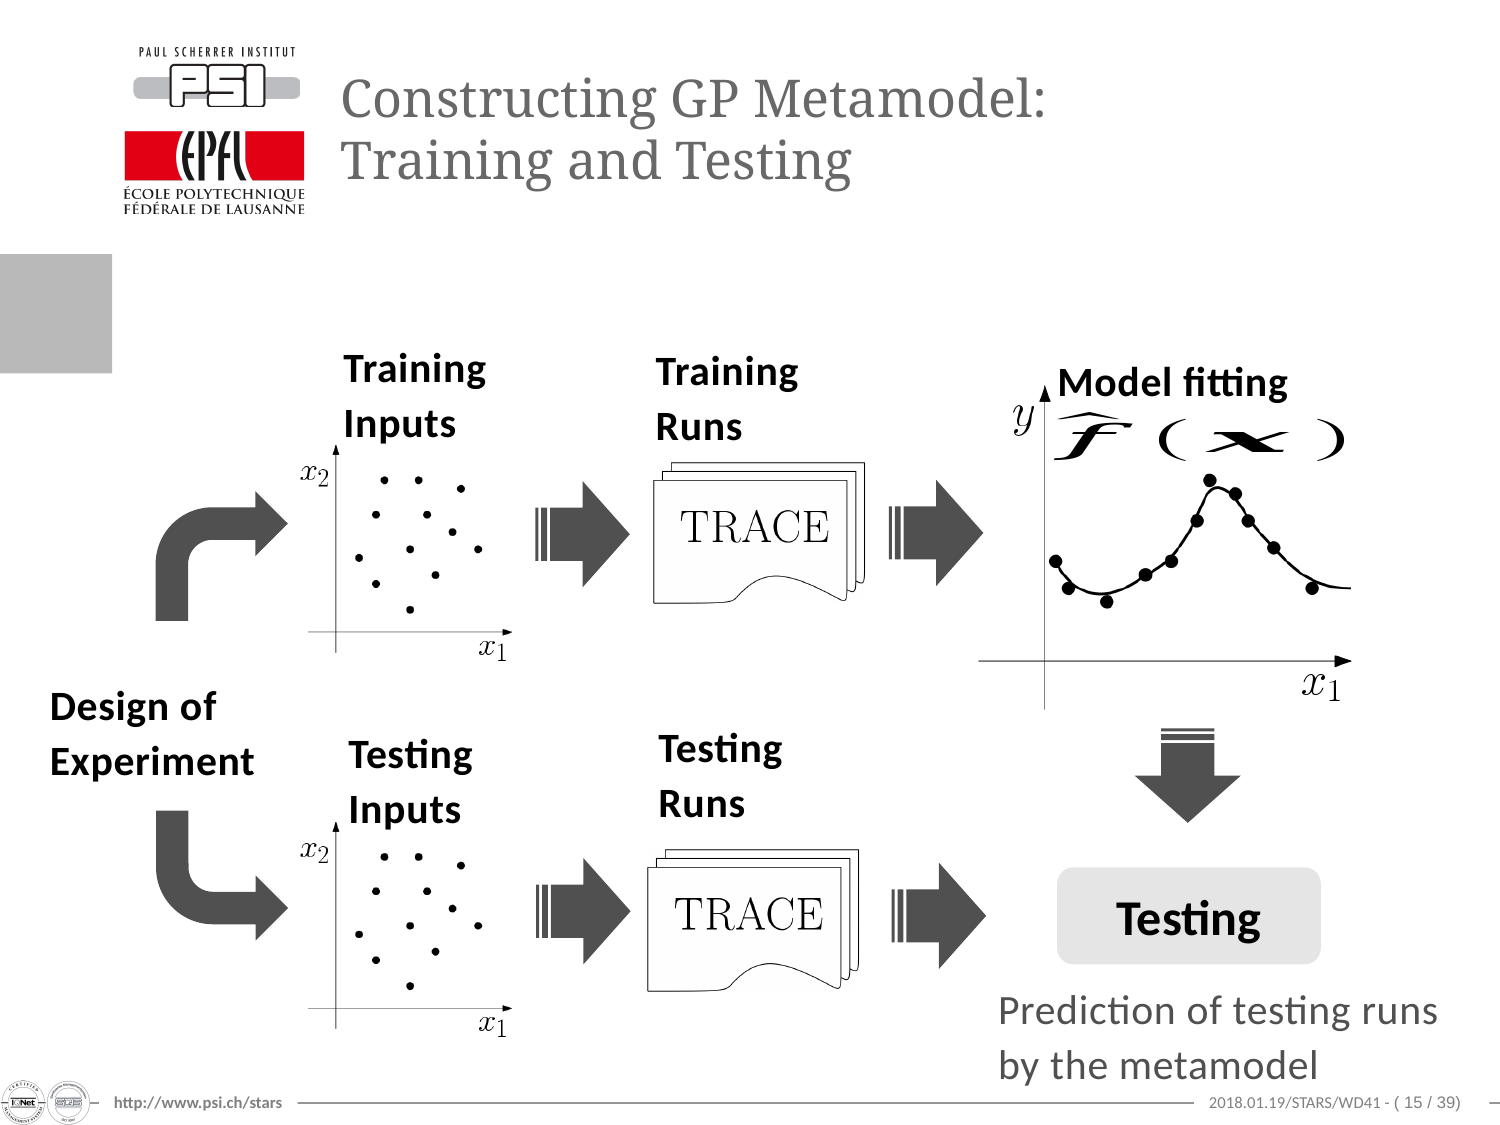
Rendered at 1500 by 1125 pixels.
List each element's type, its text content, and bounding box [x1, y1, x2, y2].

text_box [541, 507, 548, 561]
picture [298, 445, 512, 662]
text_box Testing Runs [658, 716, 809, 837]
text_box Design of Experiment [49, 673, 279, 783]
text_box Model fitting [1057, 350, 1311, 384]
text_box [894, 506, 901, 560]
text_box [1161, 728, 1215, 732]
picture [652, 460, 866, 605]
text_box Testing Inputs [348, 716, 529, 838]
text_box [903, 479, 972, 587]
text_box [1161, 734, 1215, 741]
text_box Testing [1057, 867, 1321, 965]
picture [977, 385, 1353, 711]
text_box Prediction of testing runs by the metamodel [983, 970, 1459, 1096]
text_box [542, 884, 548, 938]
text_box [888, 506, 892, 560]
picture [0, 1080, 90, 1125]
text_box [1134, 743, 1241, 823]
text_box [156, 810, 289, 941]
text_box [535, 507, 539, 561]
text_box Training Inputs [343, 347, 524, 434]
text_box [536, 884, 540, 938]
text_box [155, 491, 288, 621]
title Constructing GP Metamodel: Training and Testing [340, 47, 1459, 209]
text_box Training Runs [655, 350, 809, 437]
text_box [550, 481, 630, 588]
text_box [550, 858, 631, 965]
text_box [897, 889, 904, 943]
picture [646, 848, 860, 993]
text_box [891, 889, 895, 943]
picture [298, 822, 512, 1039]
text_box [906, 862, 987, 969]
